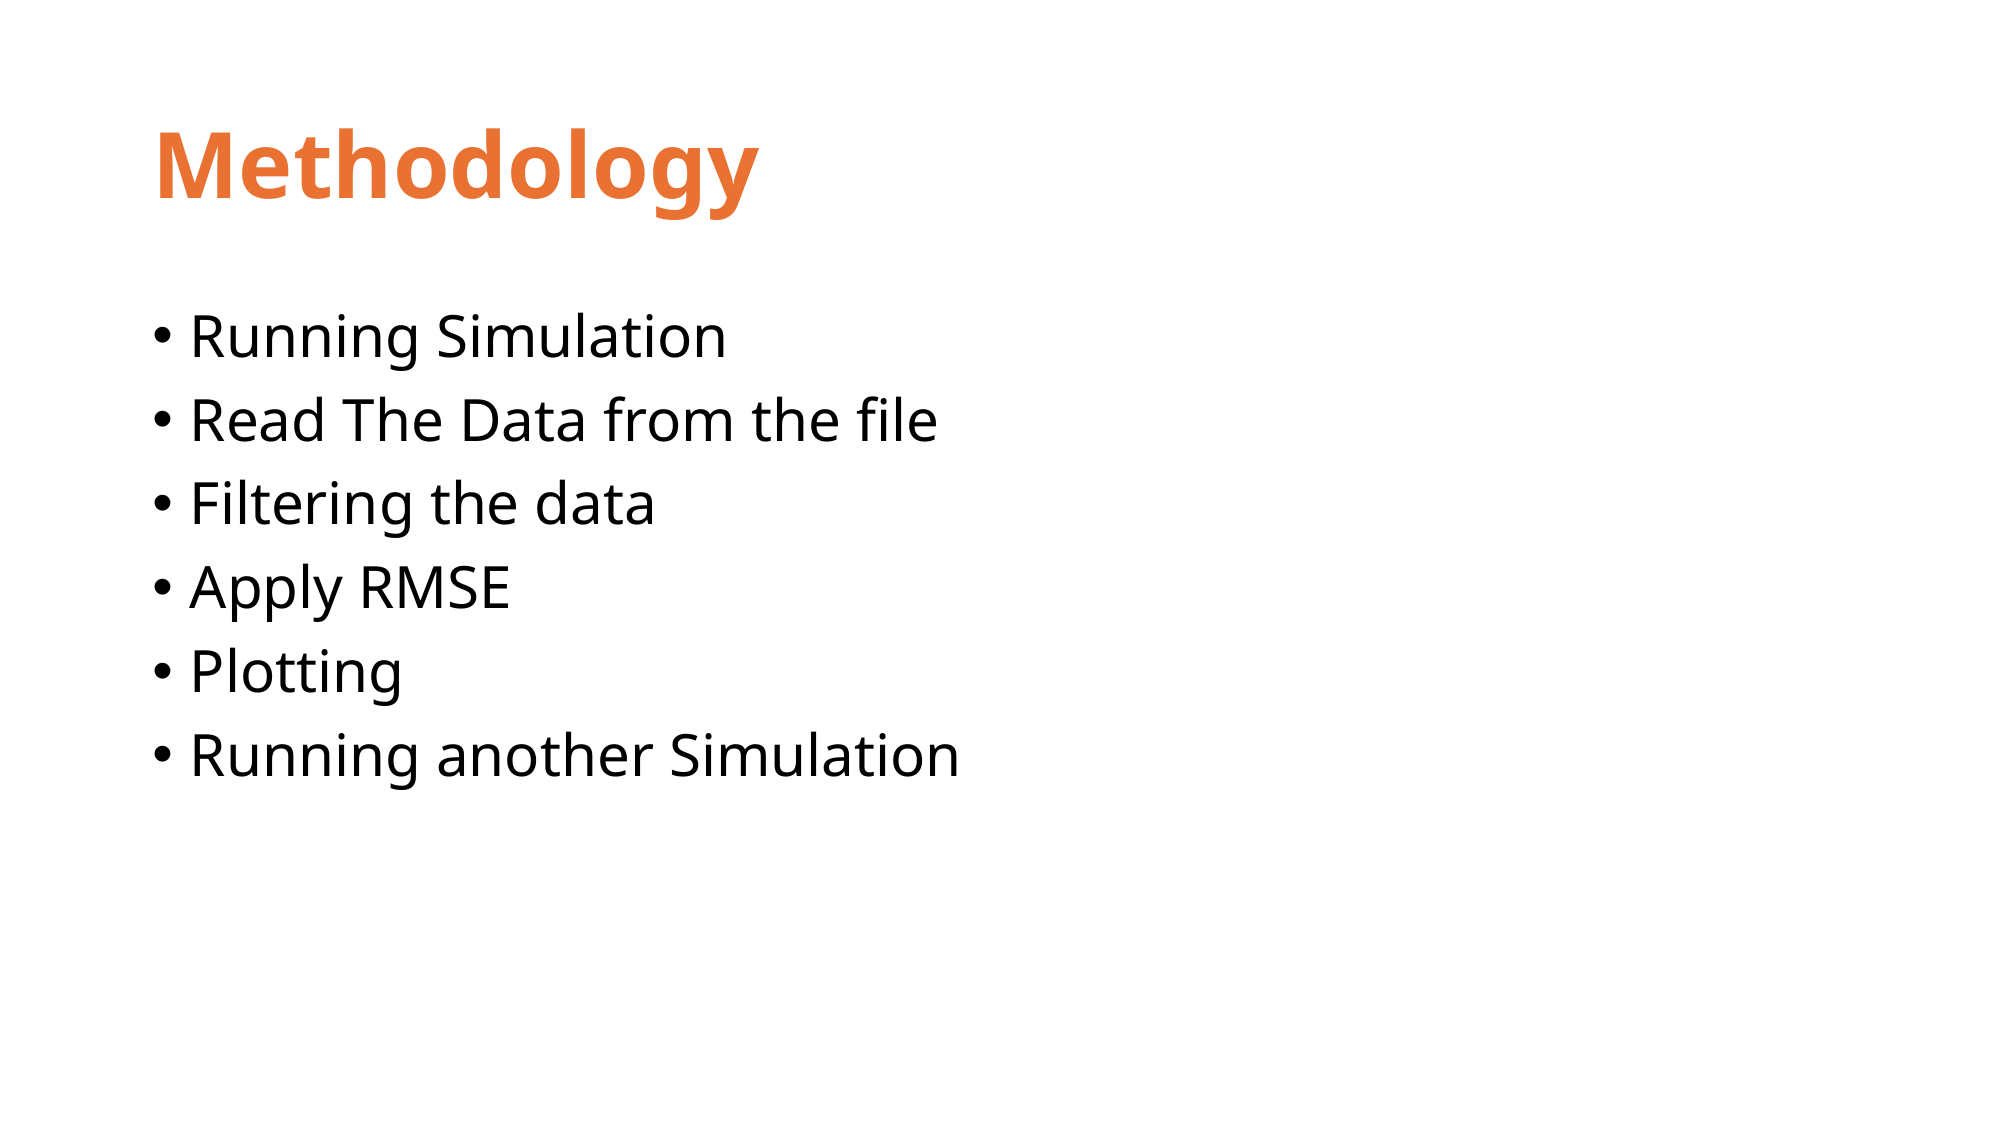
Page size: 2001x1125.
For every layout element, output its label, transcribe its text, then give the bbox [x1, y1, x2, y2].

title Methodology [137, 59, 1863, 278]
list Running Simulation Read The Data from the file Filtering the data Apply RMSE Plotting Running another Simulation [137, 299, 1863, 1014]
